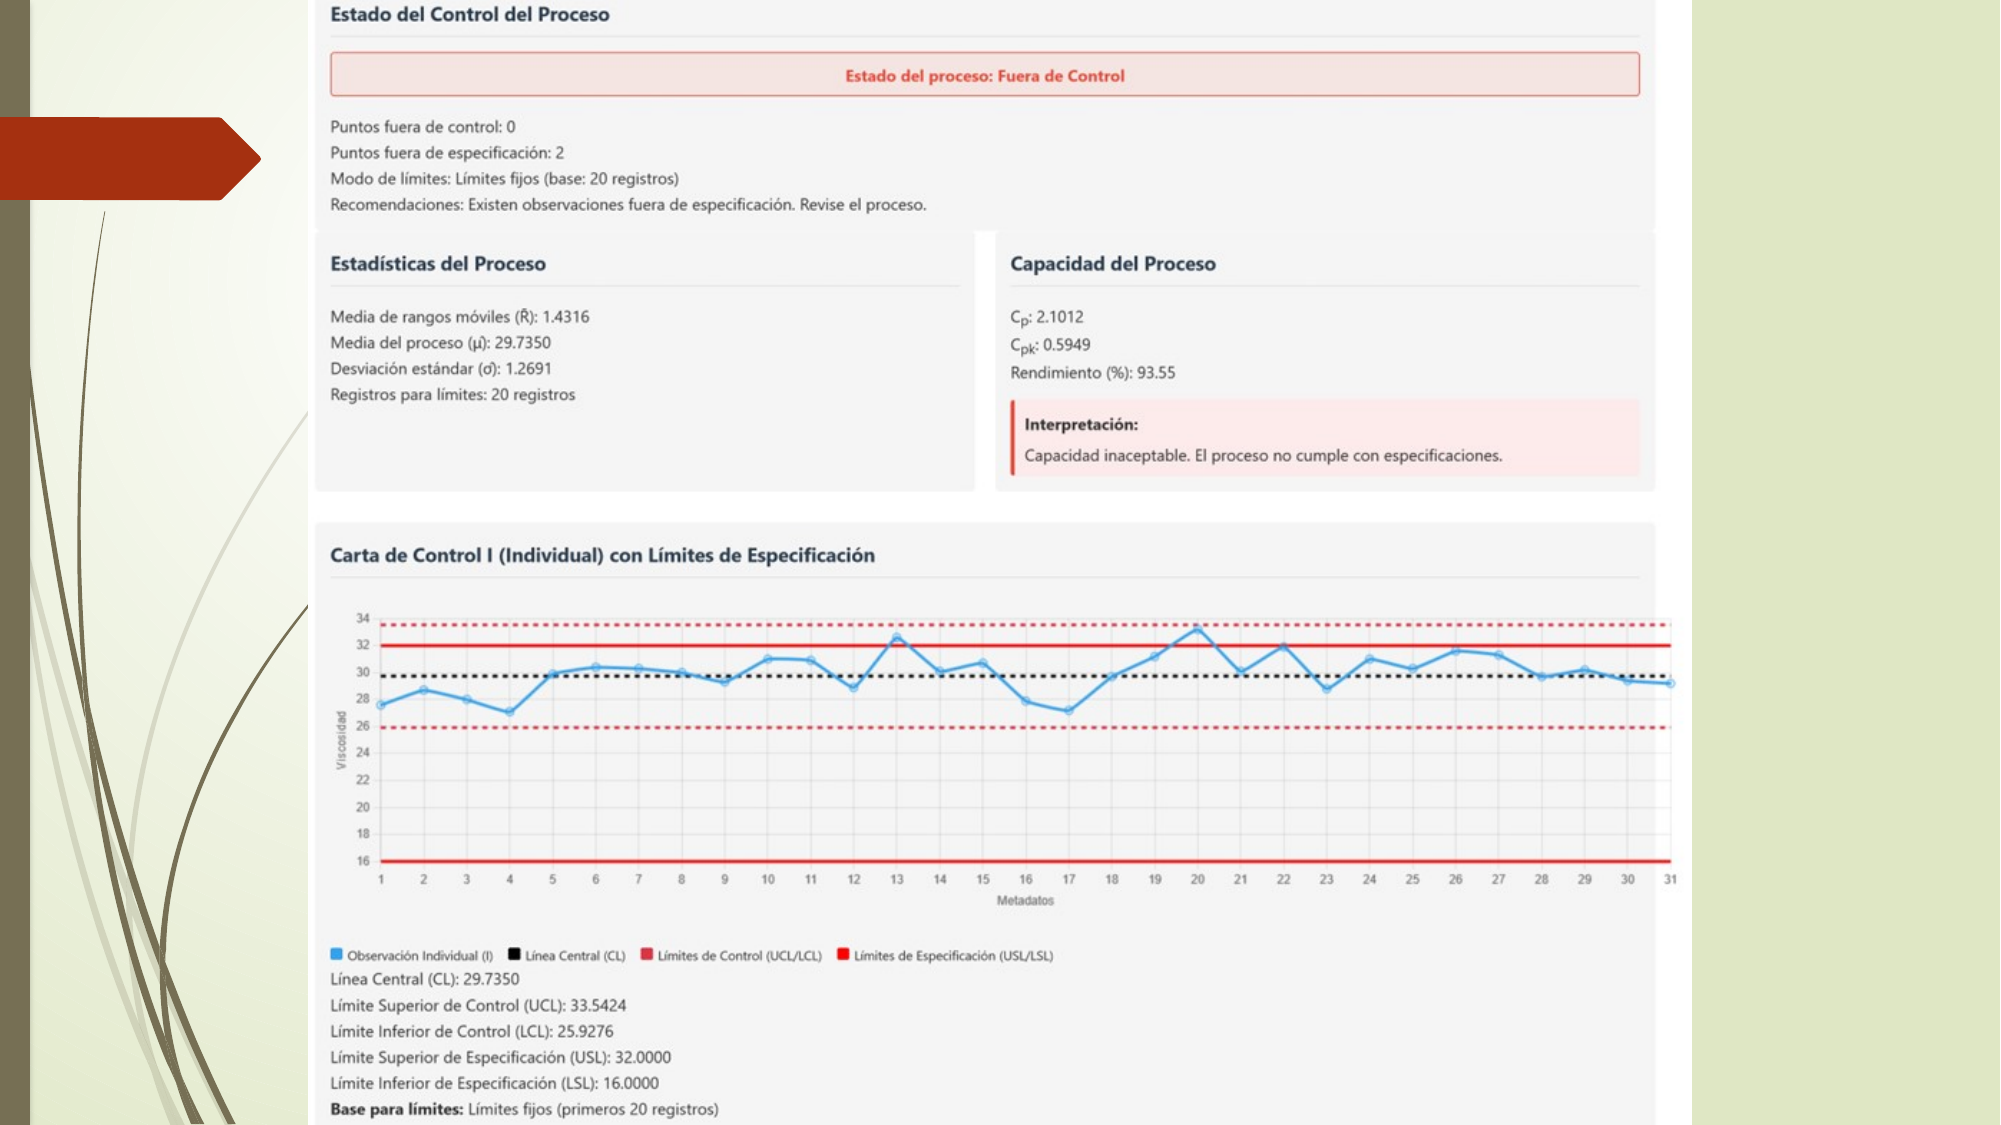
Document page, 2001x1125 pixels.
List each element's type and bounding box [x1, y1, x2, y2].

picture [308, 0, 1692, 1125]
